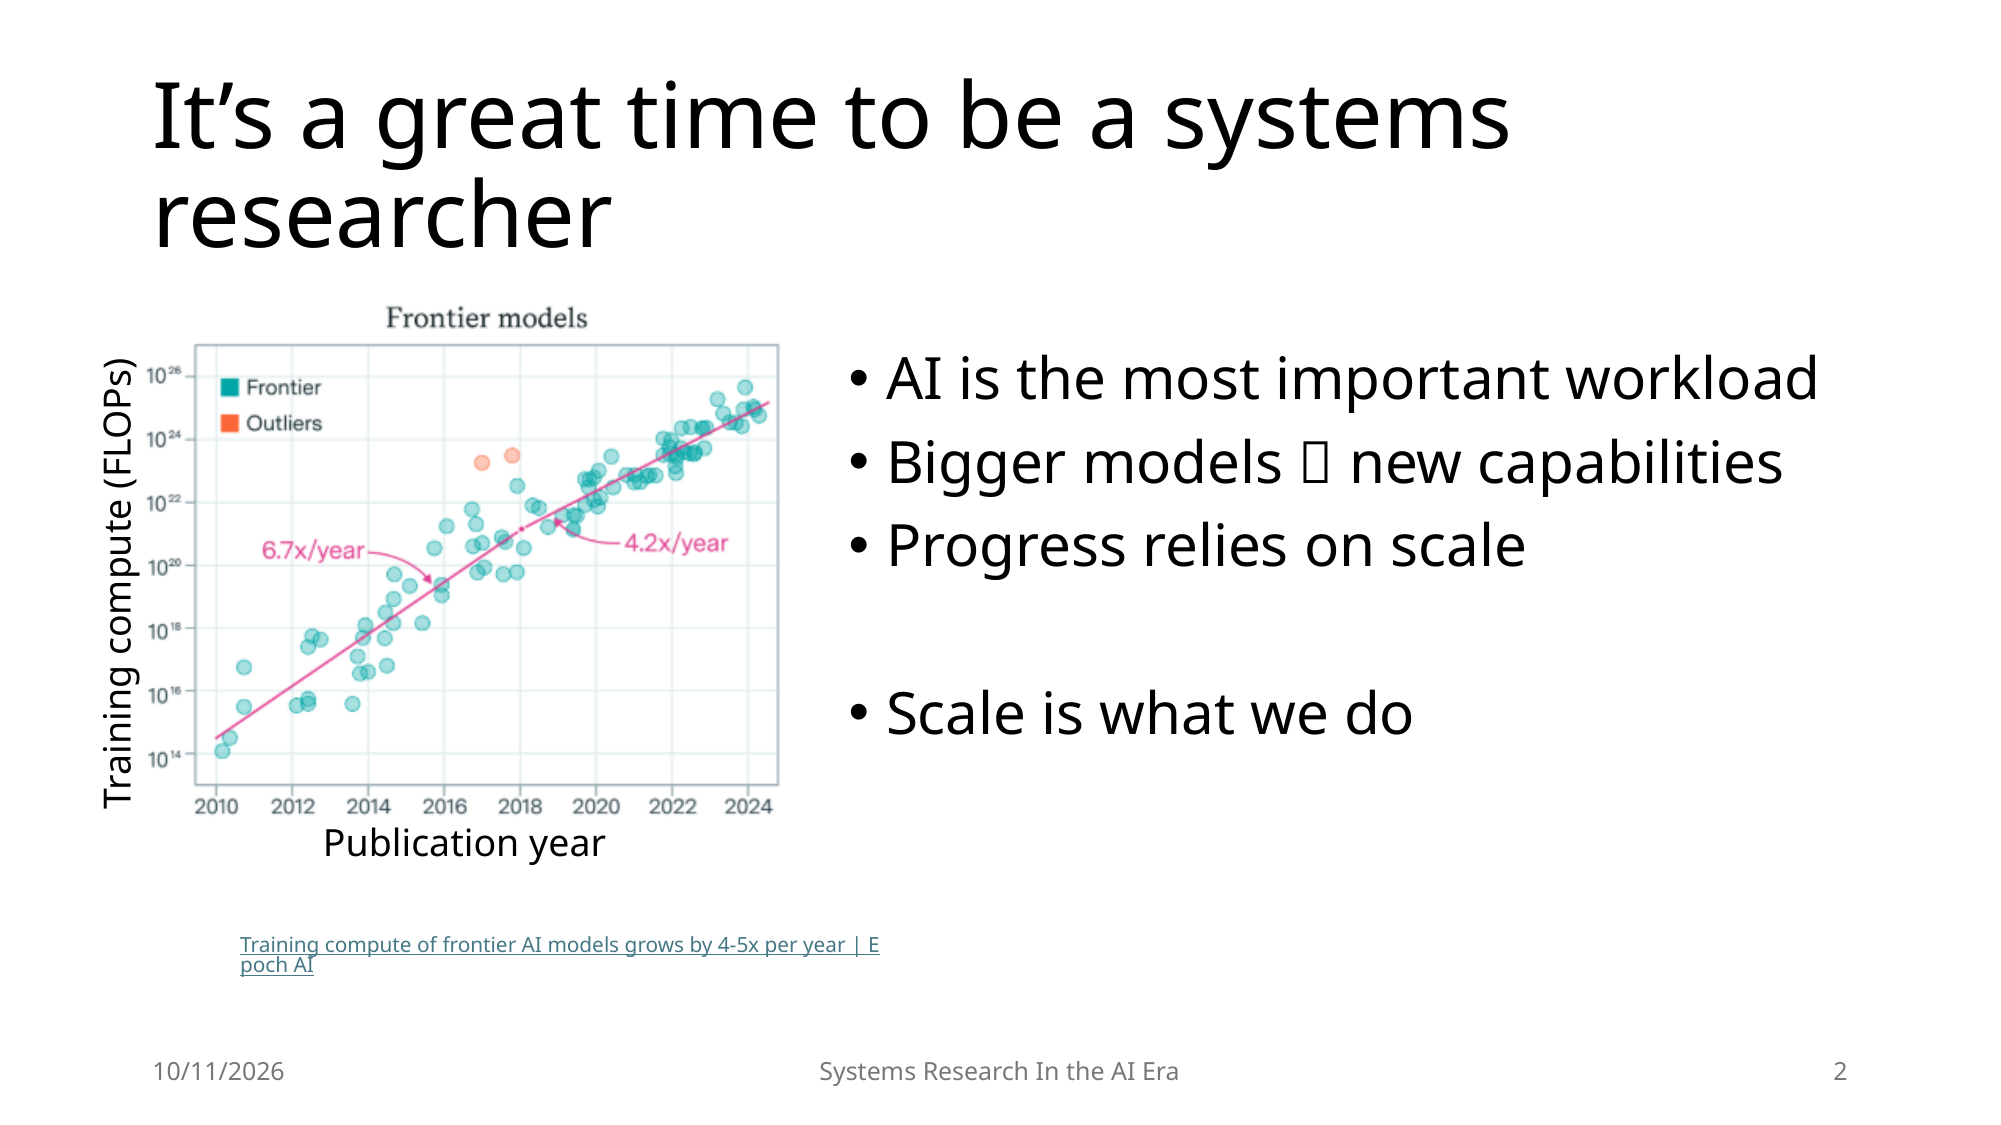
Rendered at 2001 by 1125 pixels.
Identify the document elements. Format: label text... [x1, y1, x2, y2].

text_box Training compute of frontier AI models grows by 4-5x per year | Epoch AI [225, 923, 901, 967]
title It’s a great time to be a systems researcher [137, 59, 1863, 278]
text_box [85, 298, 789, 873]
slide_number 2 [1412, 1042, 1863, 1103]
footer Systems Research In the AI Era [662, 1042, 1338, 1103]
list AI is the most important workload Bigger models  new capabilities Progress relies on scale Scale is what we do [833, 341, 1863, 873]
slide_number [137, 1042, 588, 1103]
